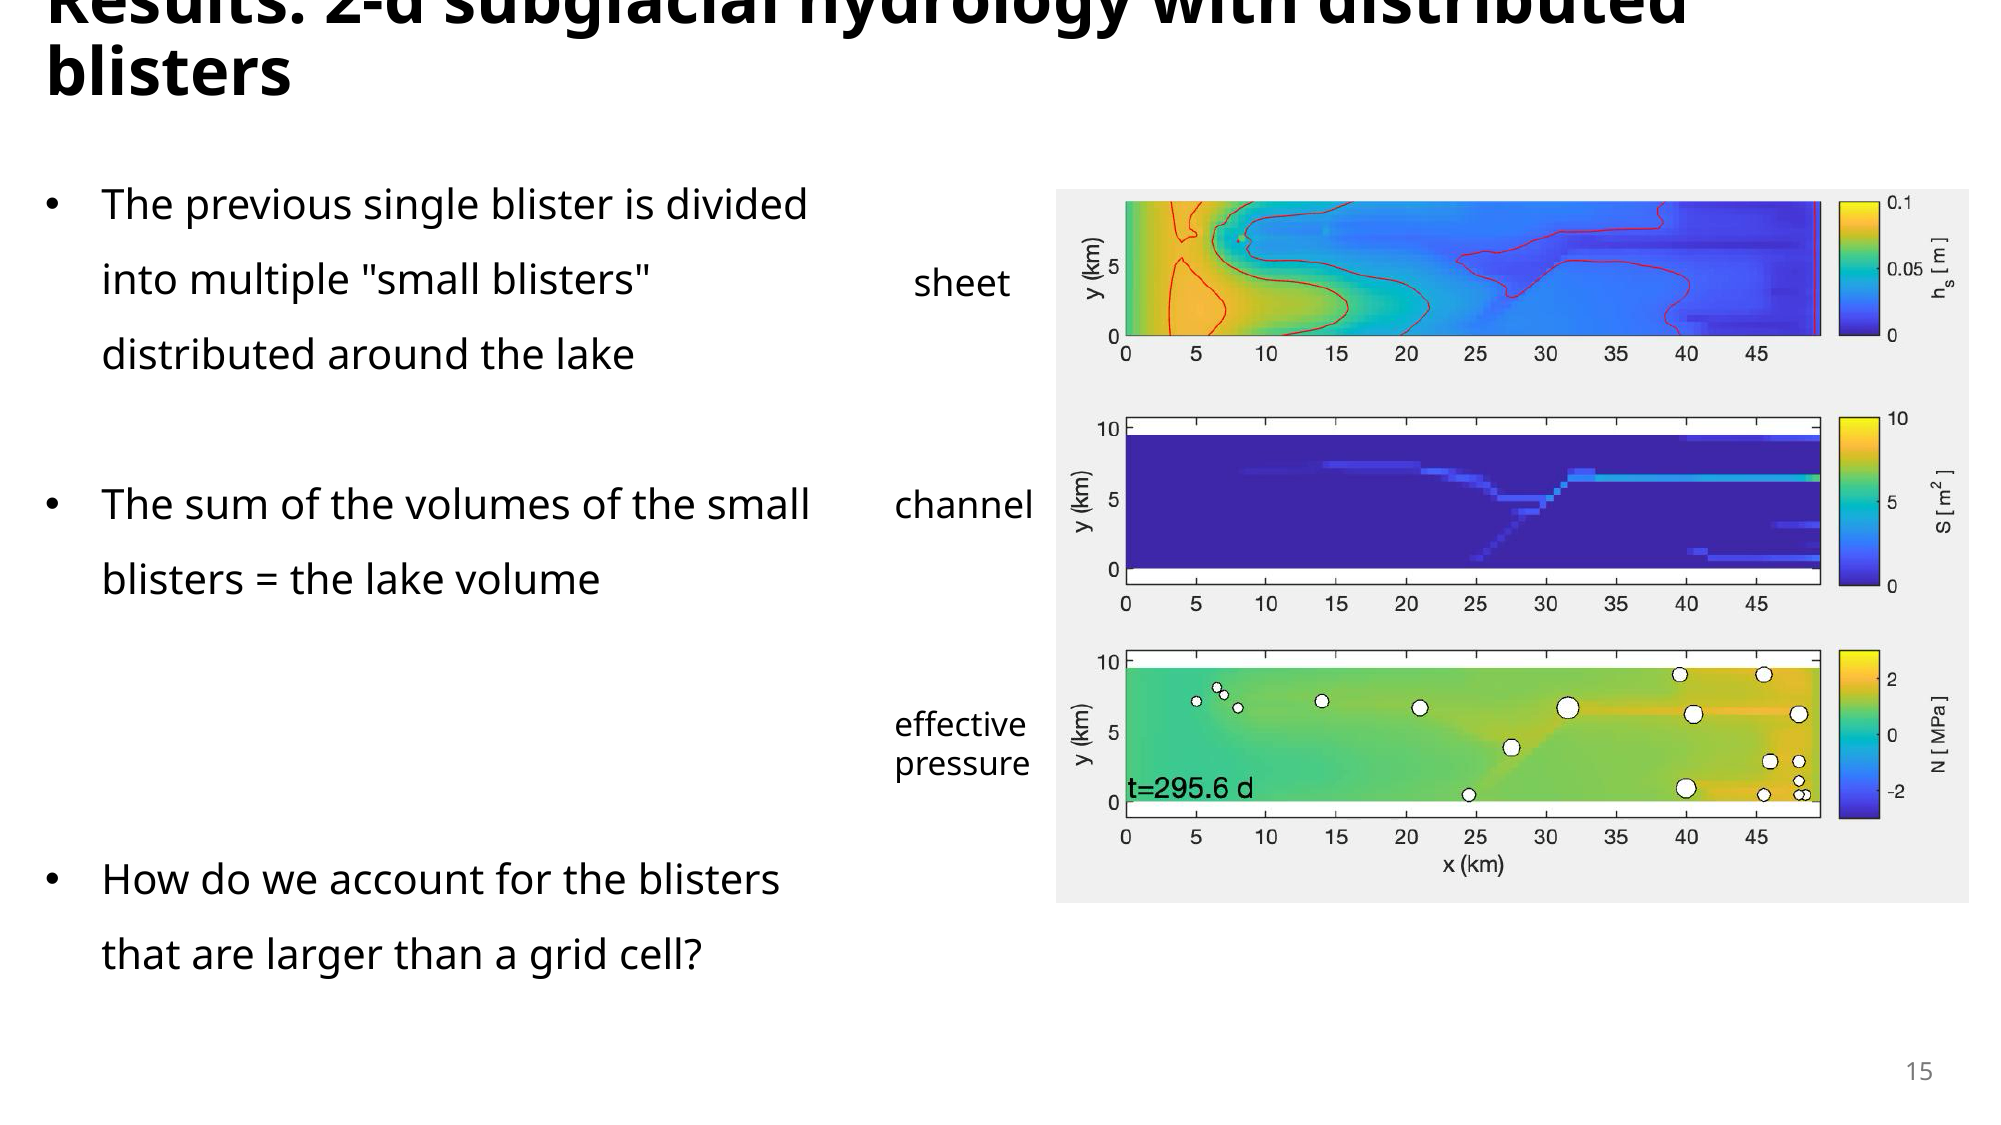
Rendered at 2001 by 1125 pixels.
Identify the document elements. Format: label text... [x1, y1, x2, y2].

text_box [1055, 187, 1970, 905]
text_box channel [879, 473, 1055, 534]
text_box The previous single blister is divided into multiple "small blisters" distributed around the lake The sum of the volumes of the small blisters = the lake volume How do we account for the blisters that are larger than a grid cell? [30, 145, 878, 1125]
text_box effective pressure [879, 695, 1055, 790]
slide_number 15 [1498, 1042, 1949, 1103]
title Results: 2-d subglacial hydrology with distributed blisters [30, 20, 1970, 117]
text_box sheet [898, 251, 1037, 312]
